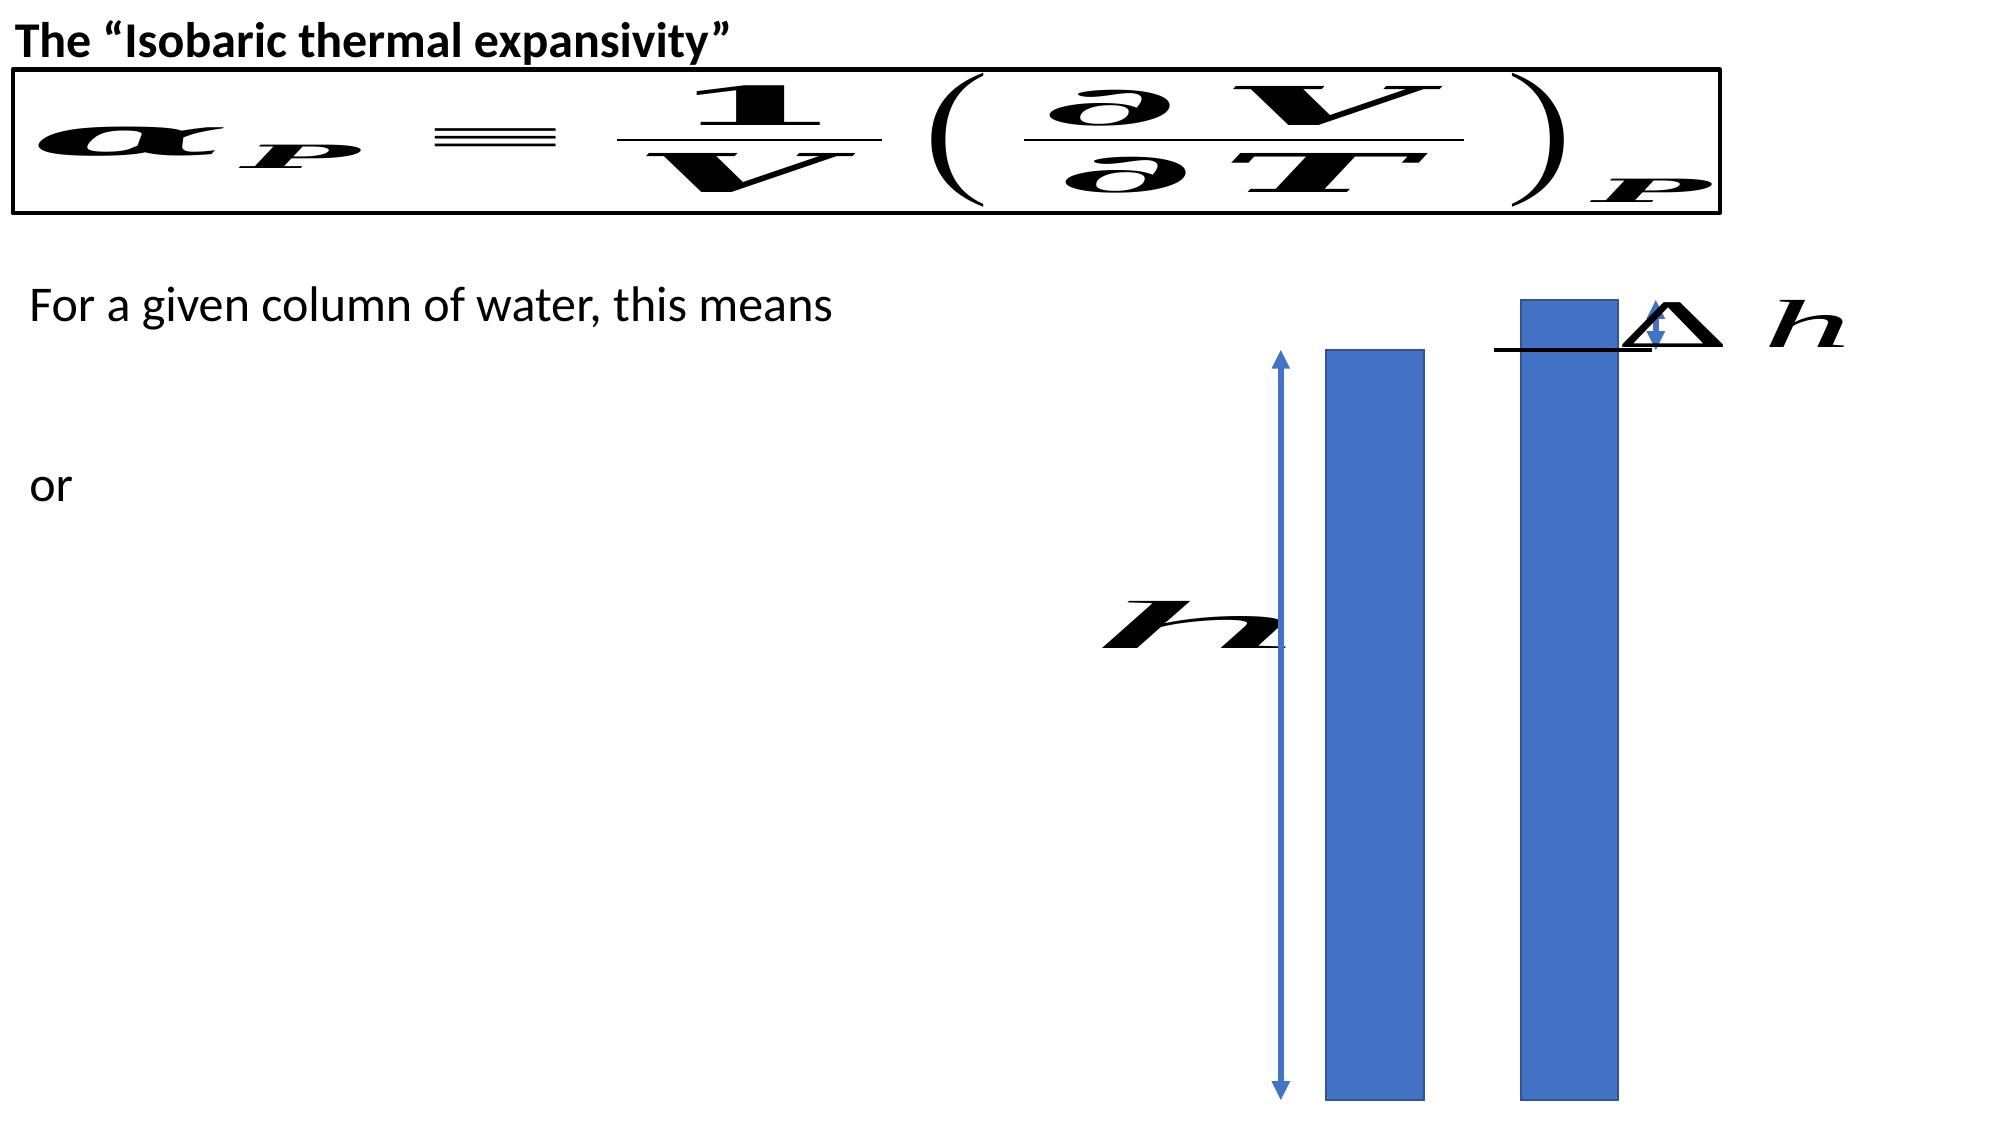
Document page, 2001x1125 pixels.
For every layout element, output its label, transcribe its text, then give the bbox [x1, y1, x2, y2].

text_box [1520, 299, 1619, 348]
text_box The “Isobaric thermal expansivity” [0, 0, 1932, 75]
text_box [1325, 349, 1425, 1101]
text_box [1520, 352, 1619, 1101]
